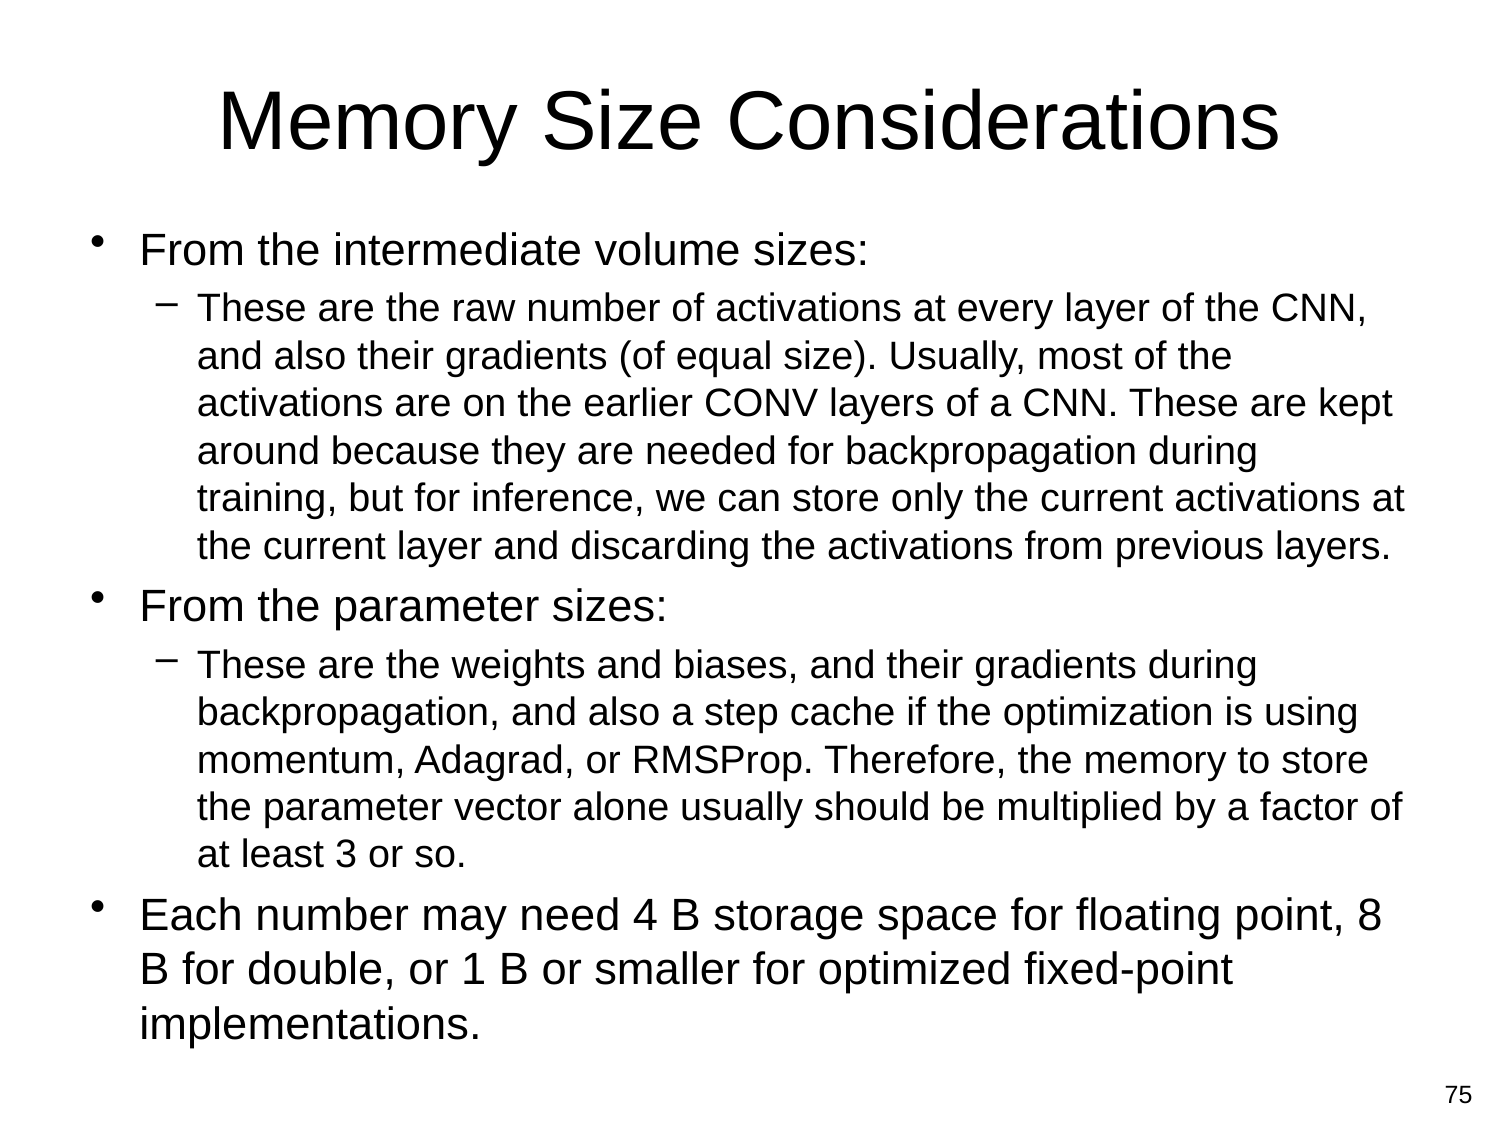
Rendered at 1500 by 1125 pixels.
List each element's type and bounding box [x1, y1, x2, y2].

list [74, 212, 1426, 1081]
title [74, 44, 1426, 188]
slide_number [1137, 1070, 1488, 1112]
